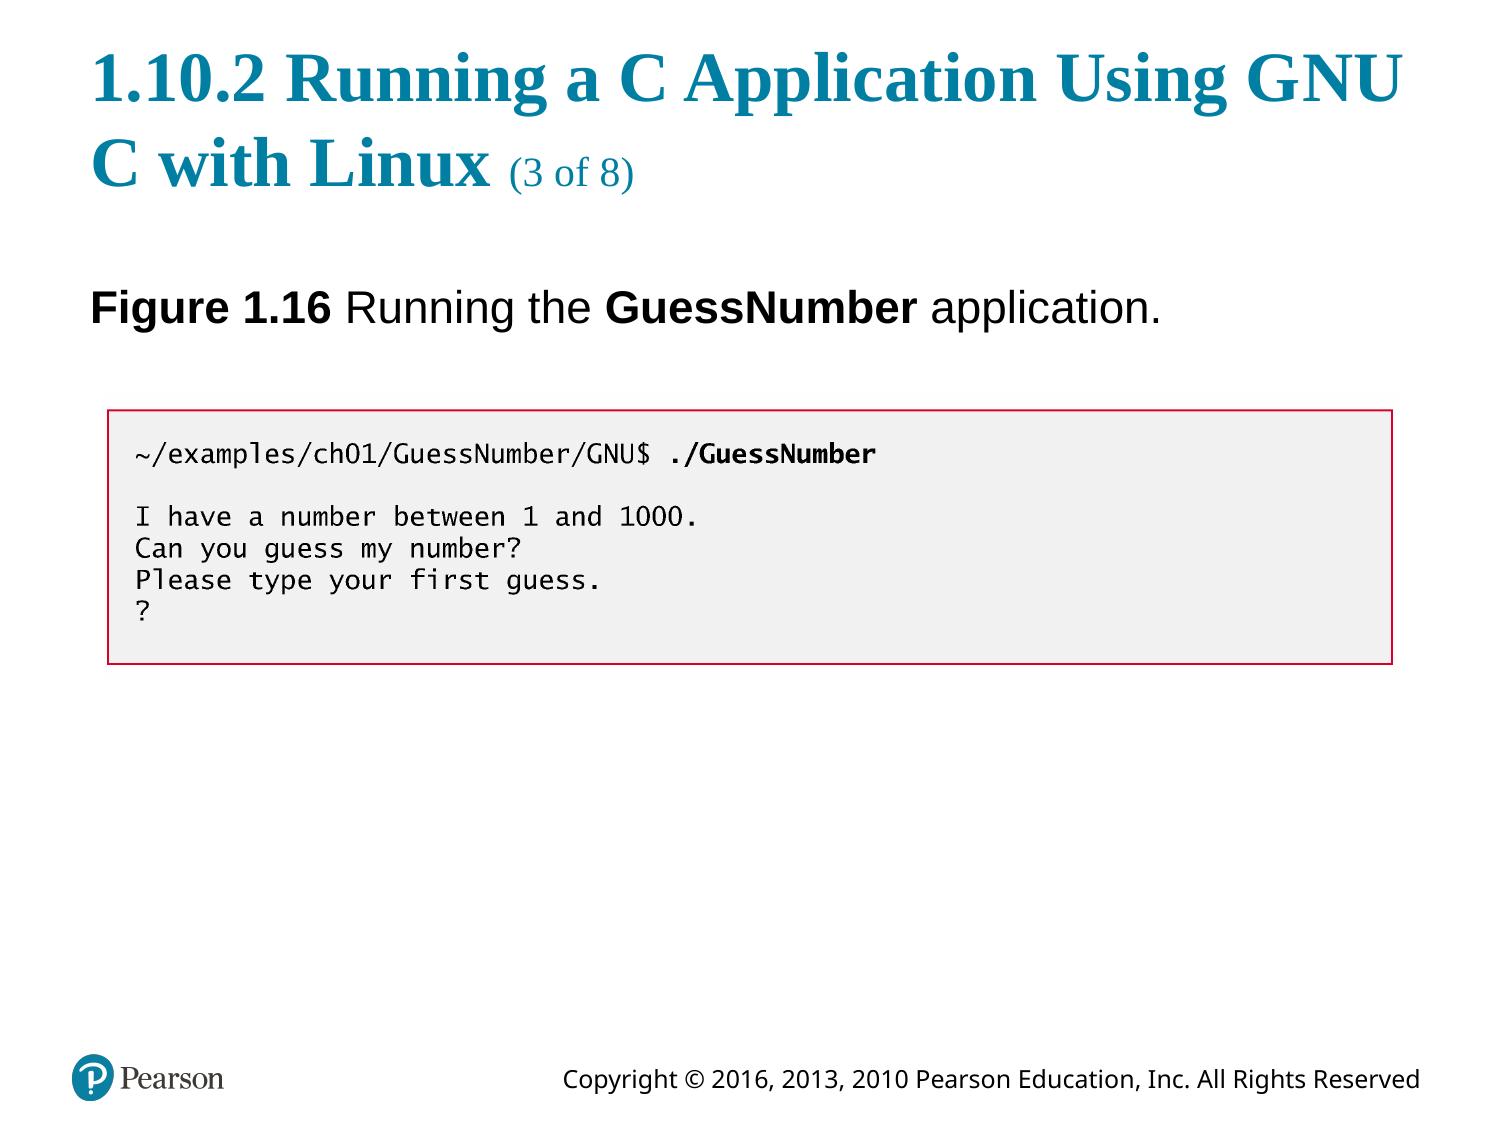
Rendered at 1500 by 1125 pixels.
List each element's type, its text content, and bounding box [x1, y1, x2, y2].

title 1.10.2 Running a C Application Using G N U C with Linux (3 of 8) [75, 35, 1425, 216]
picture [99, 389, 1405, 681]
list Figure 1.16 Running the GuessNumber application. [75, 262, 1425, 346]
picture [98, 1054, 224, 1101]
picture [80, 1063, 106, 1088]
picture [72, 1087, 83, 1101]
picture [72, 1054, 88, 1070]
